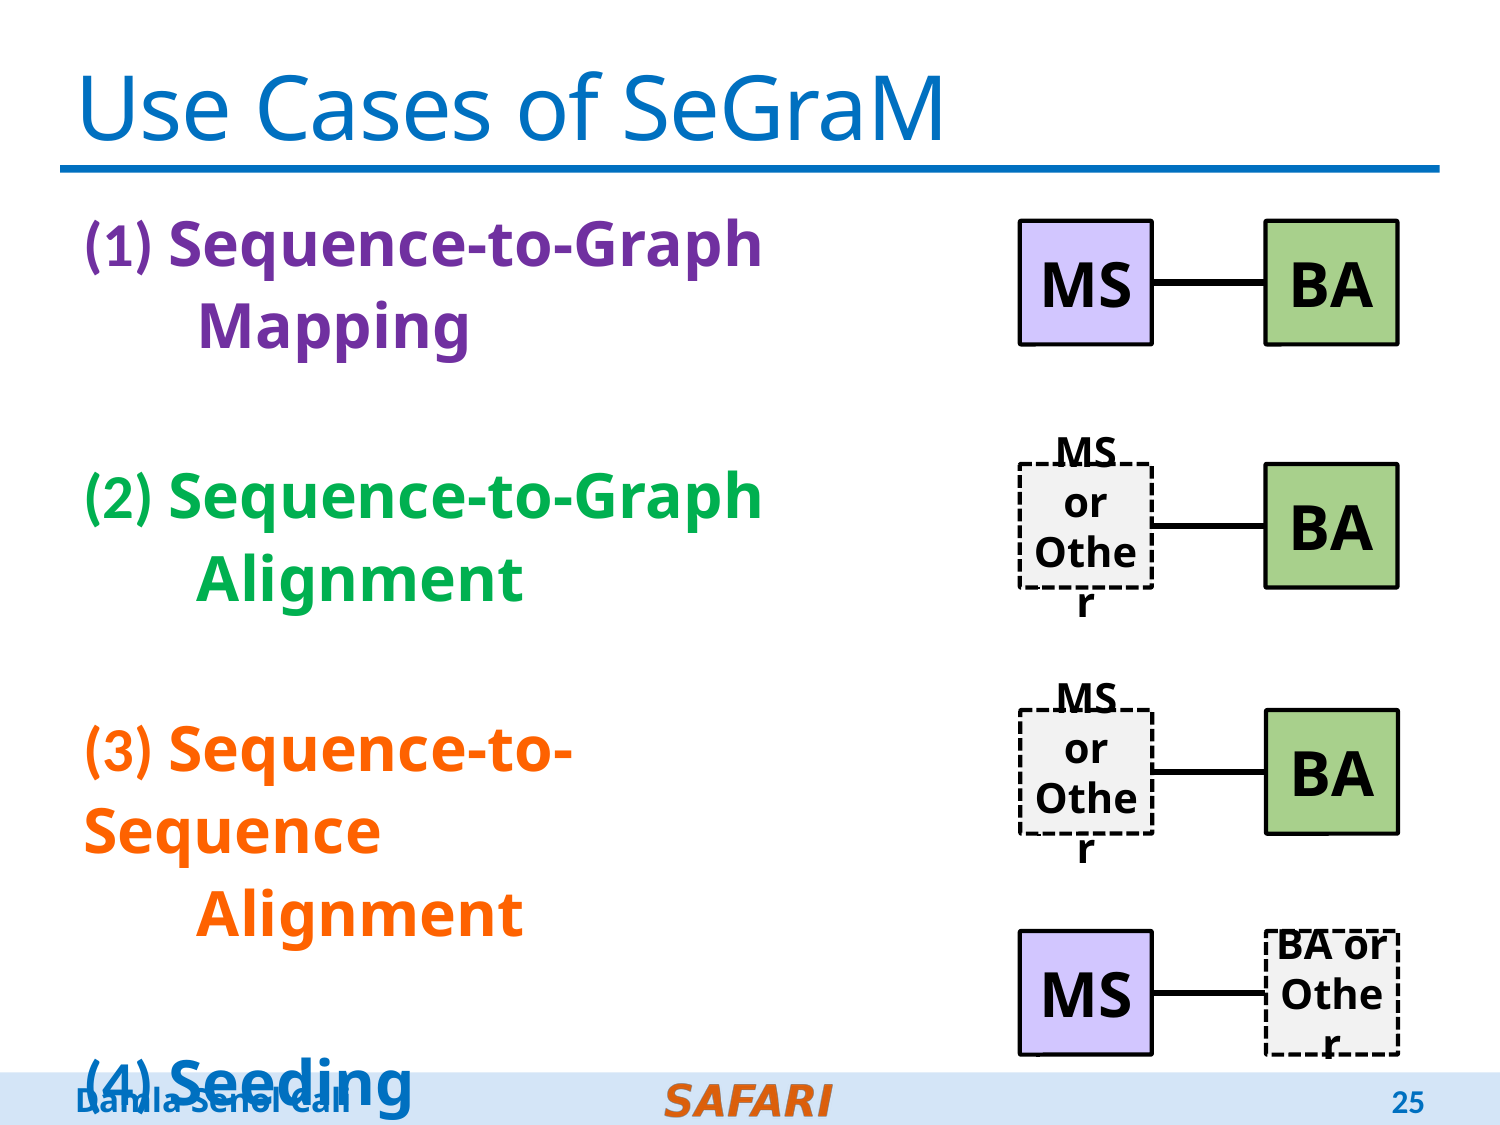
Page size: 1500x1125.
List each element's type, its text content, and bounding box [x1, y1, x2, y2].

text_box MS [1019, 220, 1152, 345]
text_box BA [1265, 463, 1398, 588]
text_box MS or Other [1019, 463, 1152, 588]
picture [663, 1075, 837, 1125]
text_box BA or Other [1266, 931, 1399, 1055]
title Use Cases of SeGraM [60, 42, 1440, 166]
list (1) Sequence-to-Graph Mapping (2) Sequence-to-Graph Alignment (3) Sequence-to-Sequence Alignment (4) Seeding [60, 189, 811, 1055]
slide_number 25 [1233, 1077, 1440, 1123]
text_box MS [1019, 931, 1152, 1055]
text_box BA [1265, 220, 1398, 345]
text_box MS or Other [1020, 710, 1153, 834]
text_box BA [1266, 710, 1399, 834]
